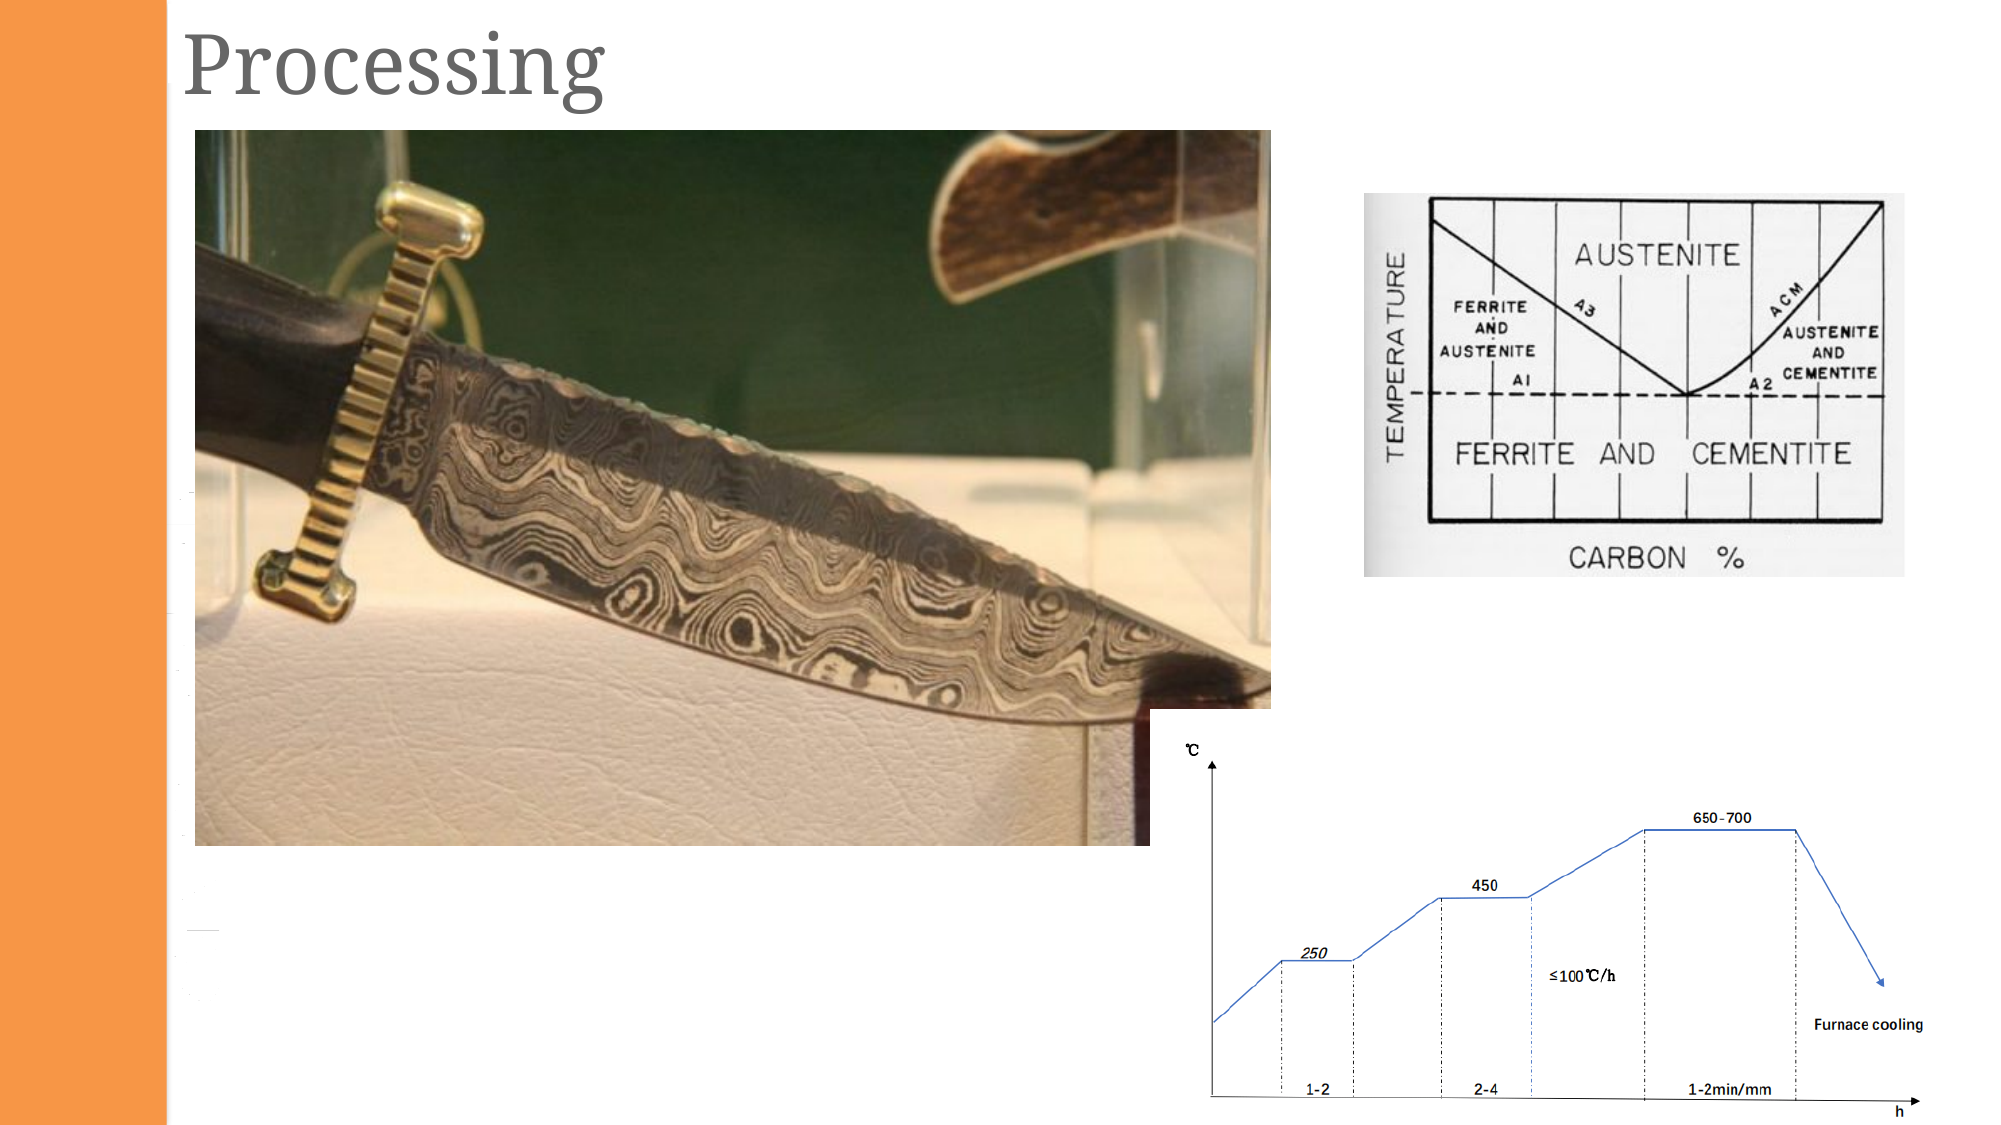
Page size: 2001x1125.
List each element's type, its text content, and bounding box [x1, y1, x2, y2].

text_box Processing [168, 3, 2000, 84]
picture [195, 130, 1271, 847]
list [1150, 709, 2000, 1125]
picture [1364, 193, 1906, 578]
